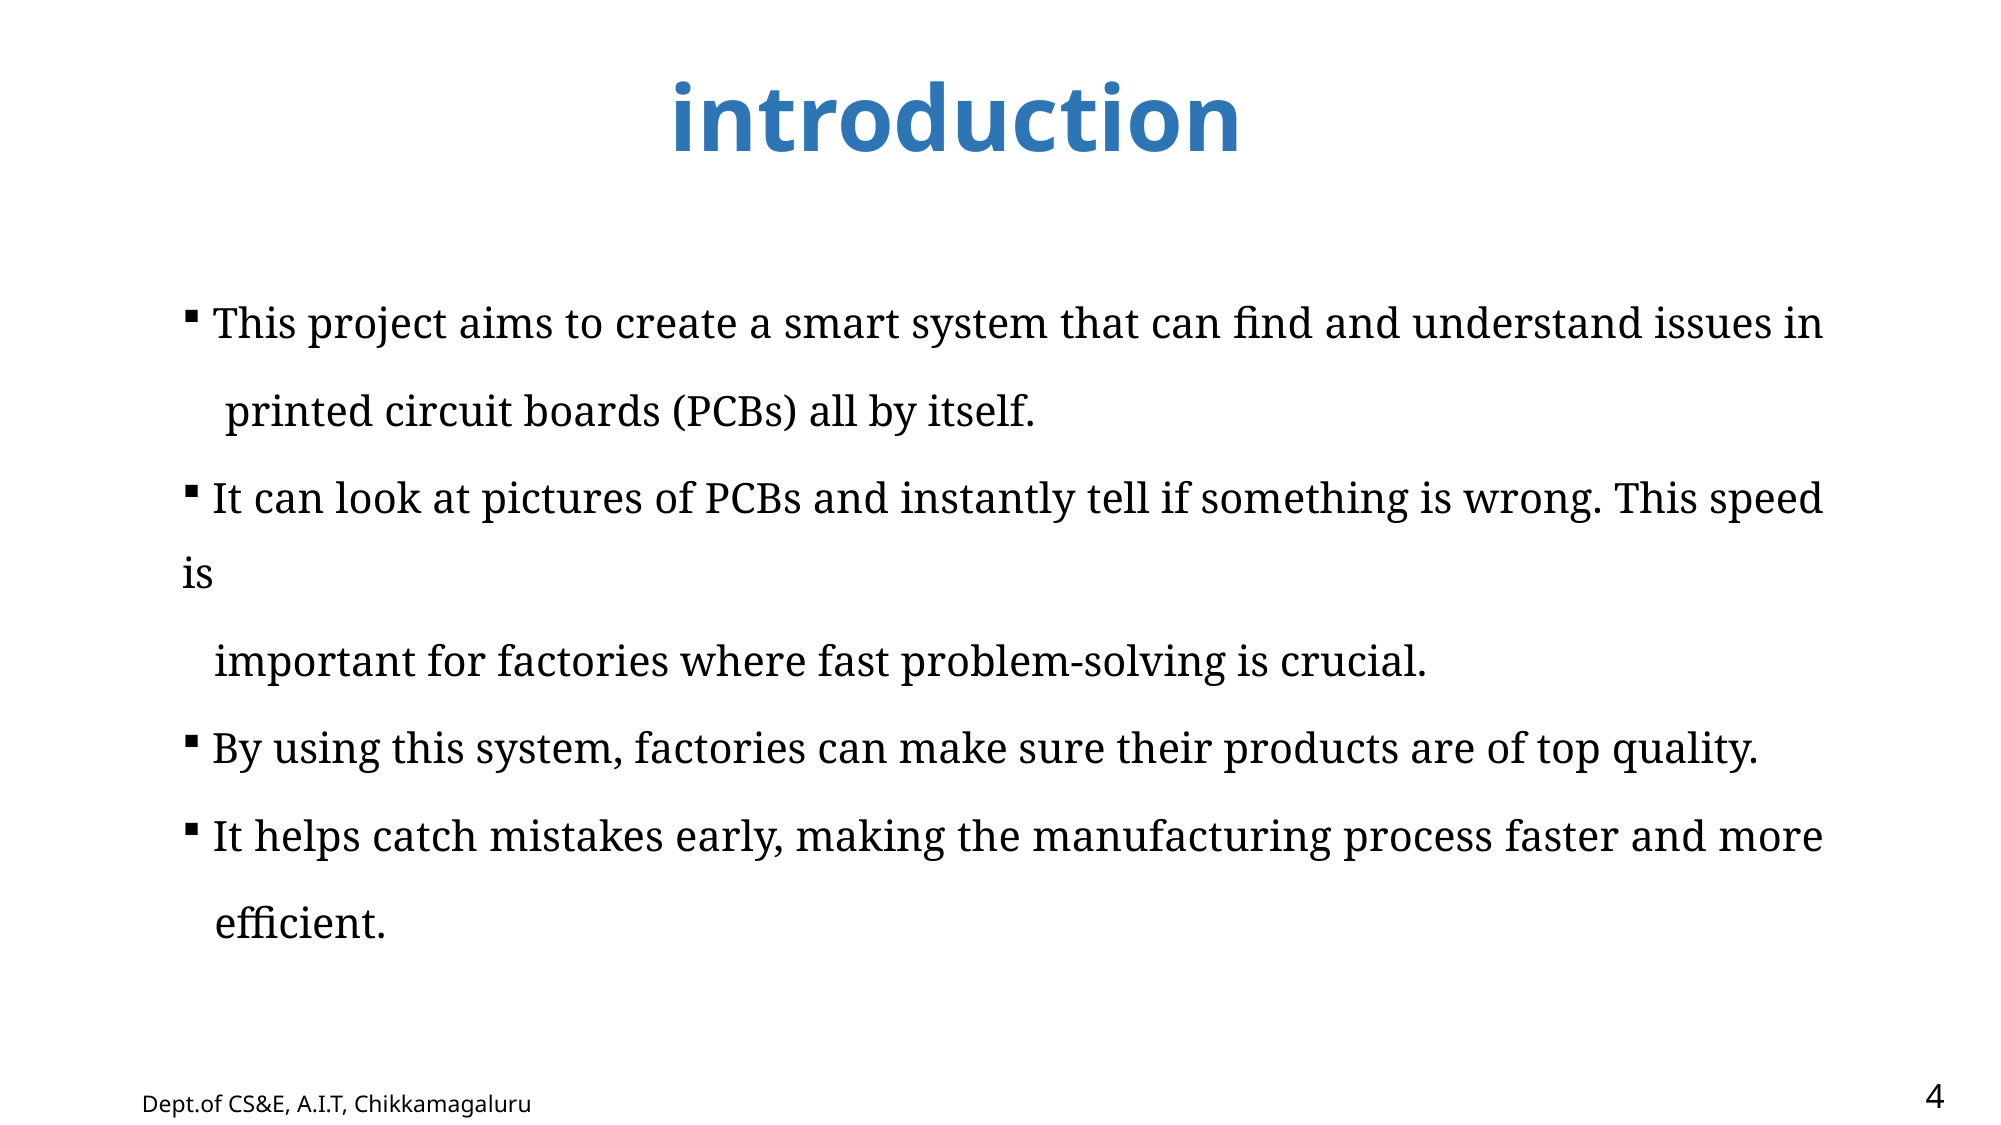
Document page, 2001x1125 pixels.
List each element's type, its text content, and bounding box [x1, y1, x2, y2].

title introduction [144, 0, 1770, 243]
slide_number 4 [1885, 1073, 1960, 1122]
text_box Dept.of CS&E, A.I.T, Chikkamagaluru [127, 1082, 599, 1125]
text_box This project aims to create a smart system that can find and understand issues in printed circuit boards (PCBs) all by itself. It can look at pictures of PCBs and instantly tell if something is wrong. This speed is important for factories where fast problem-solving is crucial. By using this system, factories can make sure their products are of top quality. It helps catch mistakes early, making the manufacturing process faster and more efficient. [167, 264, 1840, 1042]
